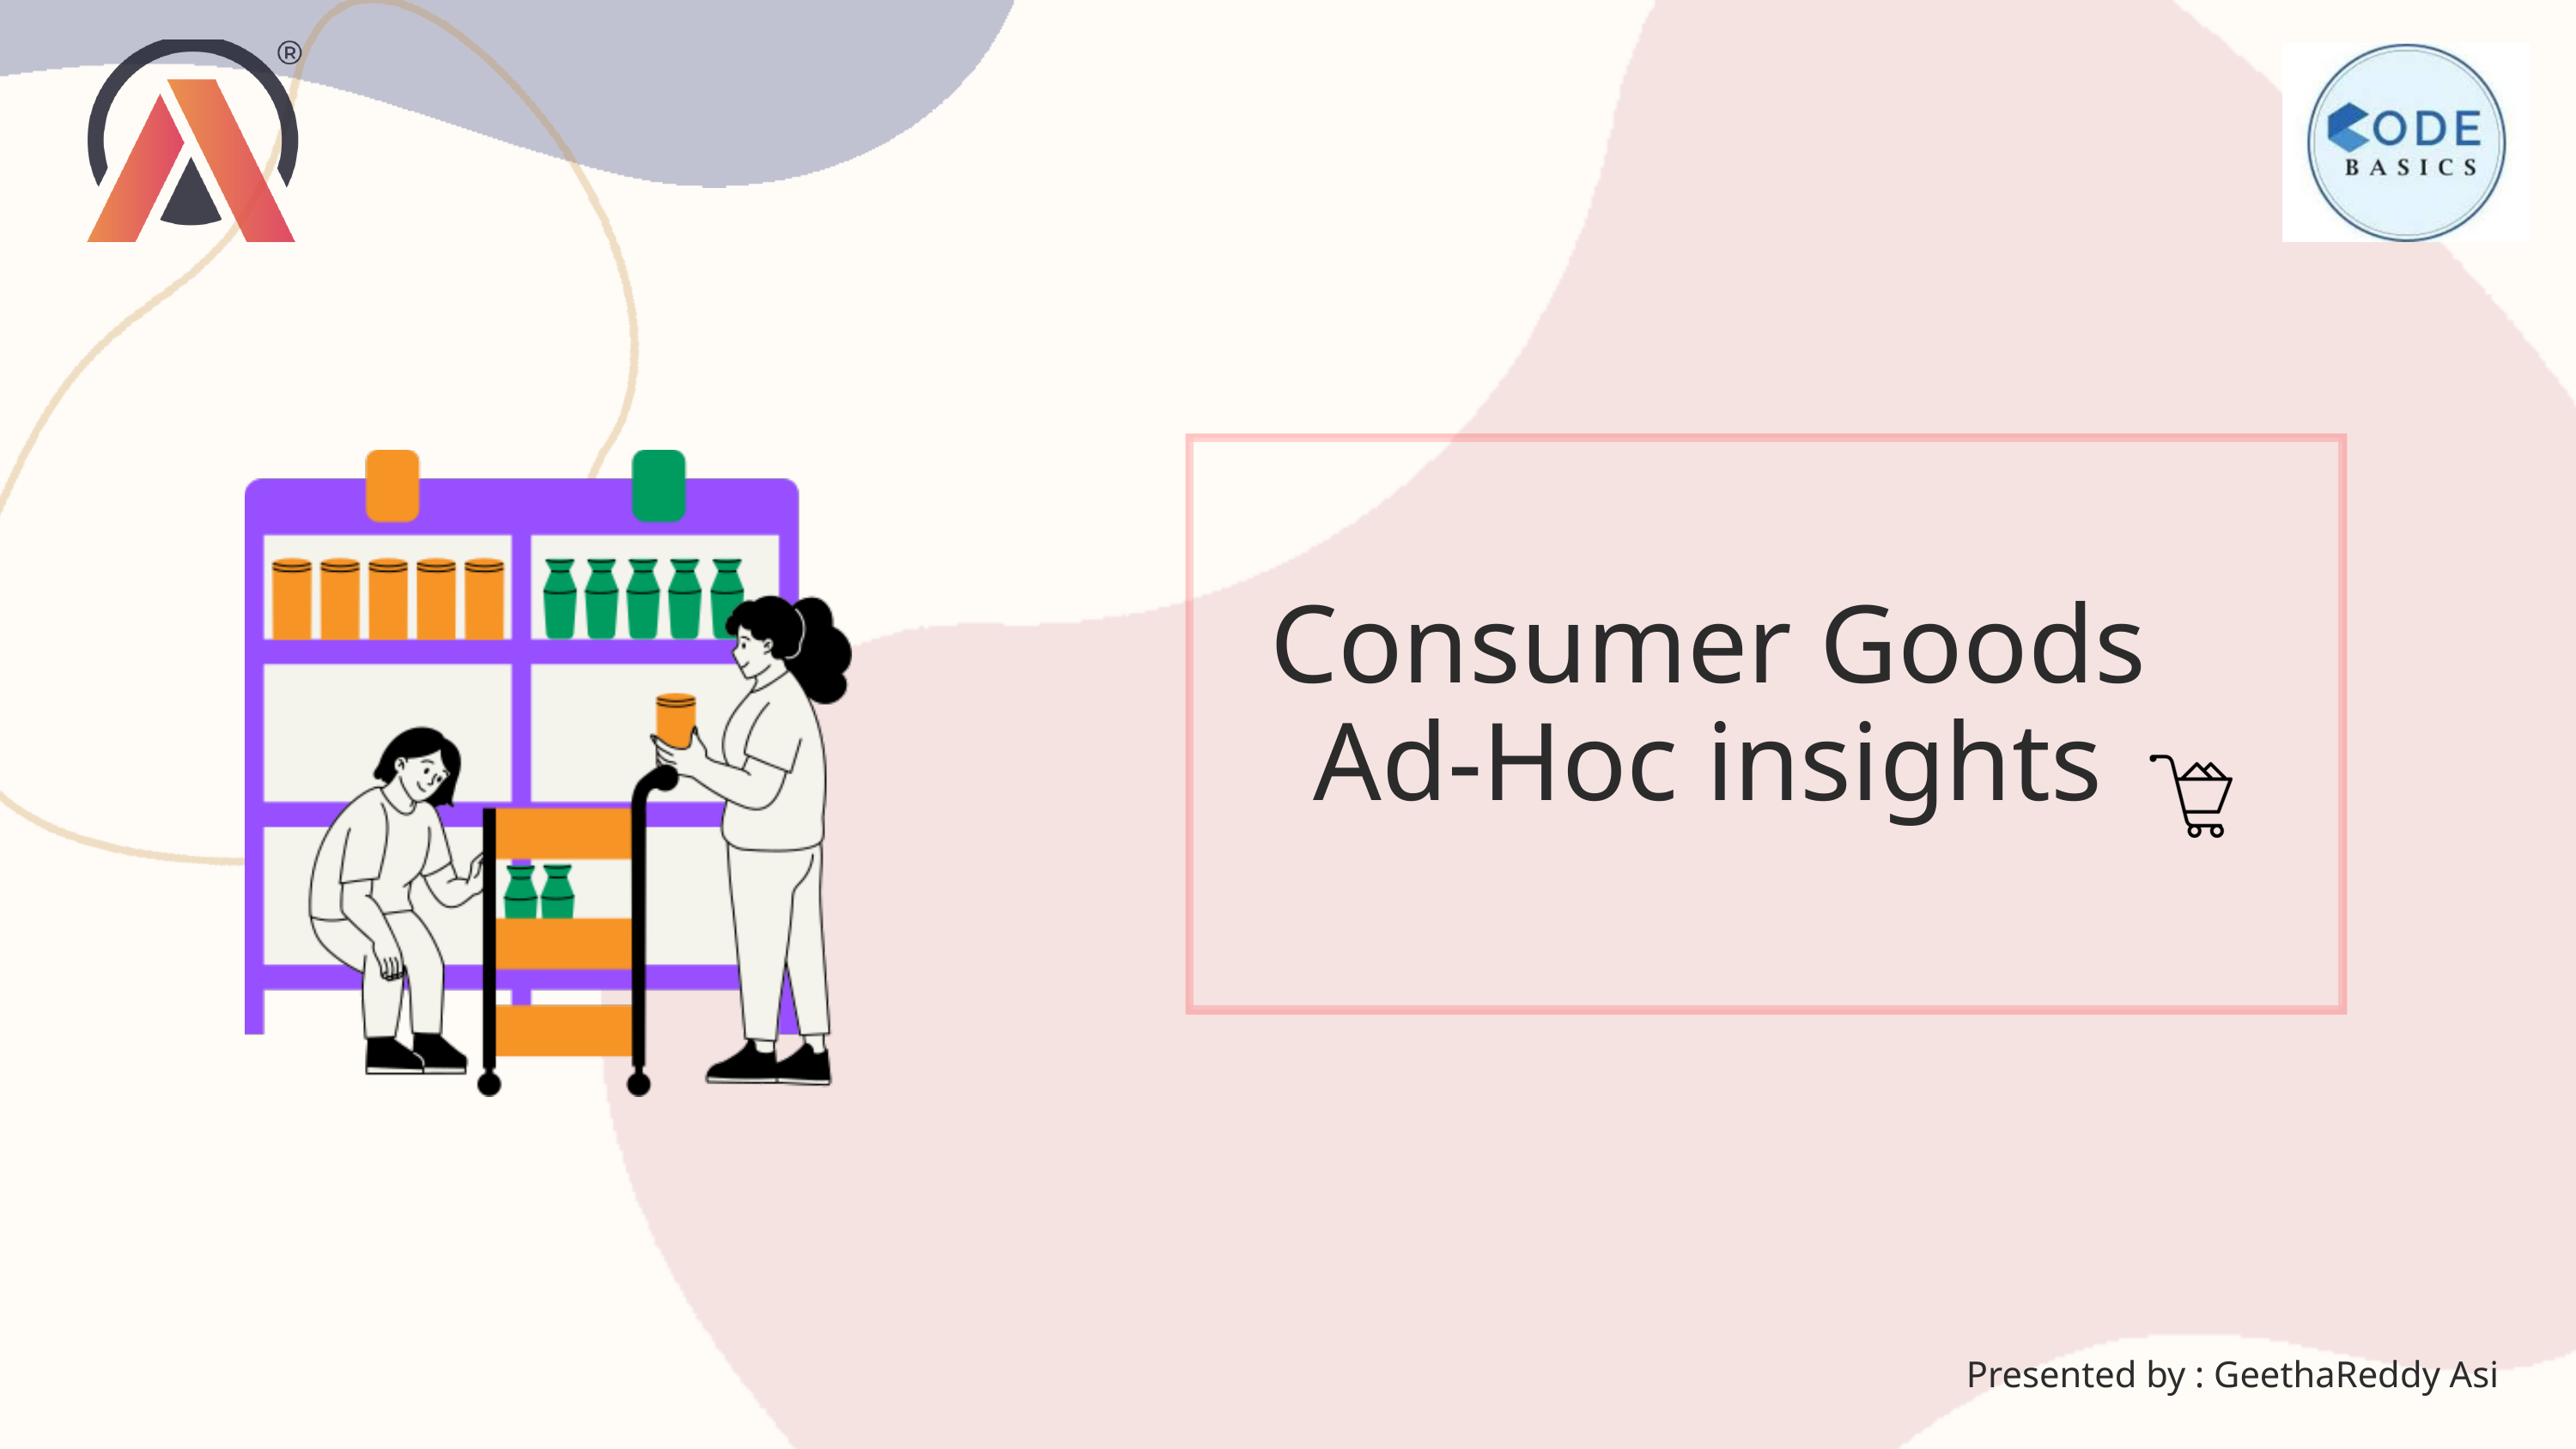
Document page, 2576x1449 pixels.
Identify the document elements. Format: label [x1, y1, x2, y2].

text_box [245, 912, 593, 1098]
picture [0, 0, 2576, 1449]
